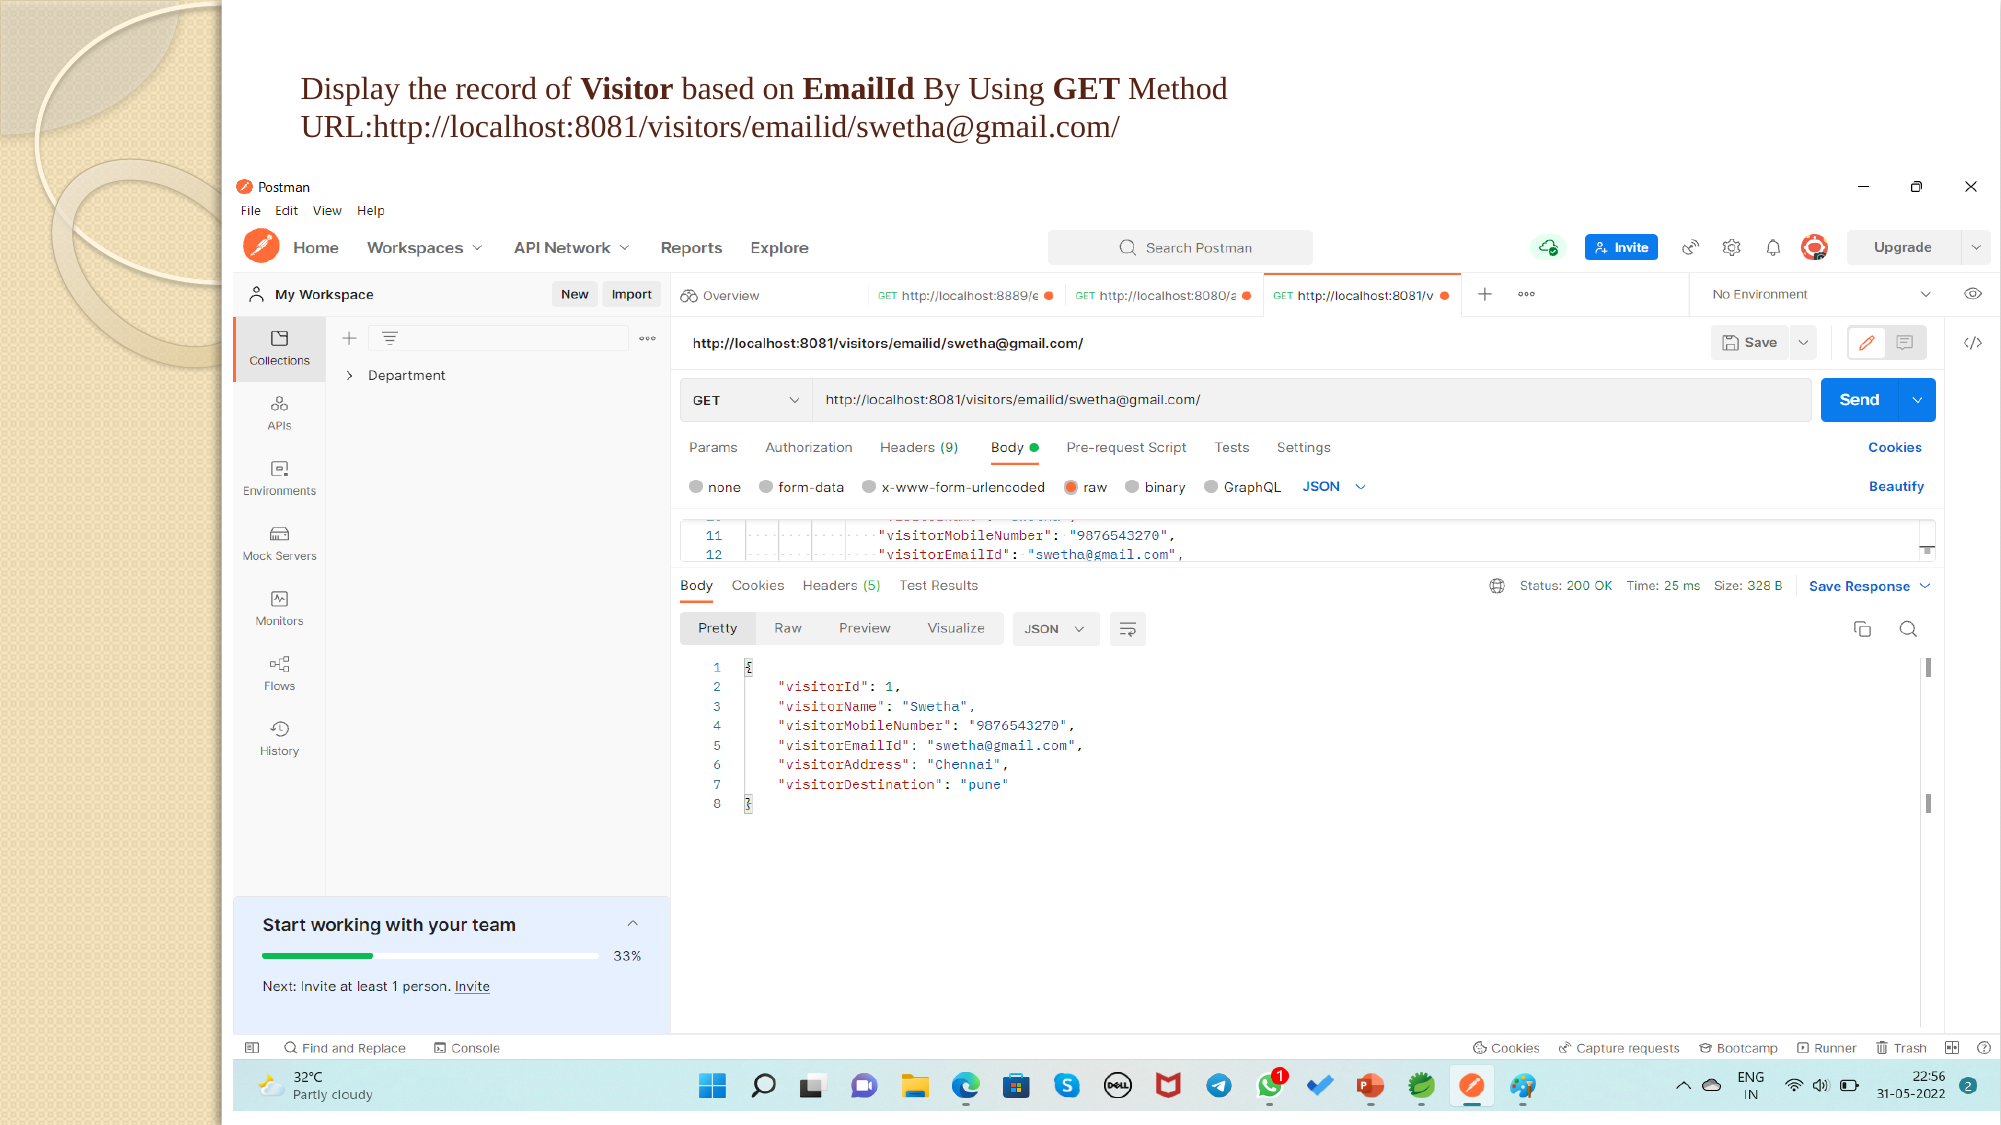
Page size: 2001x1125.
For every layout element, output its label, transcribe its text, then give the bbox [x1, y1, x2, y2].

title Display the record of Visitor based on EmailId By Using GET Method URL:http://localhost:8081/visitors/emailid/swetha@gmail.com/ [285, 59, 1863, 152]
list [233, 174, 2000, 1111]
